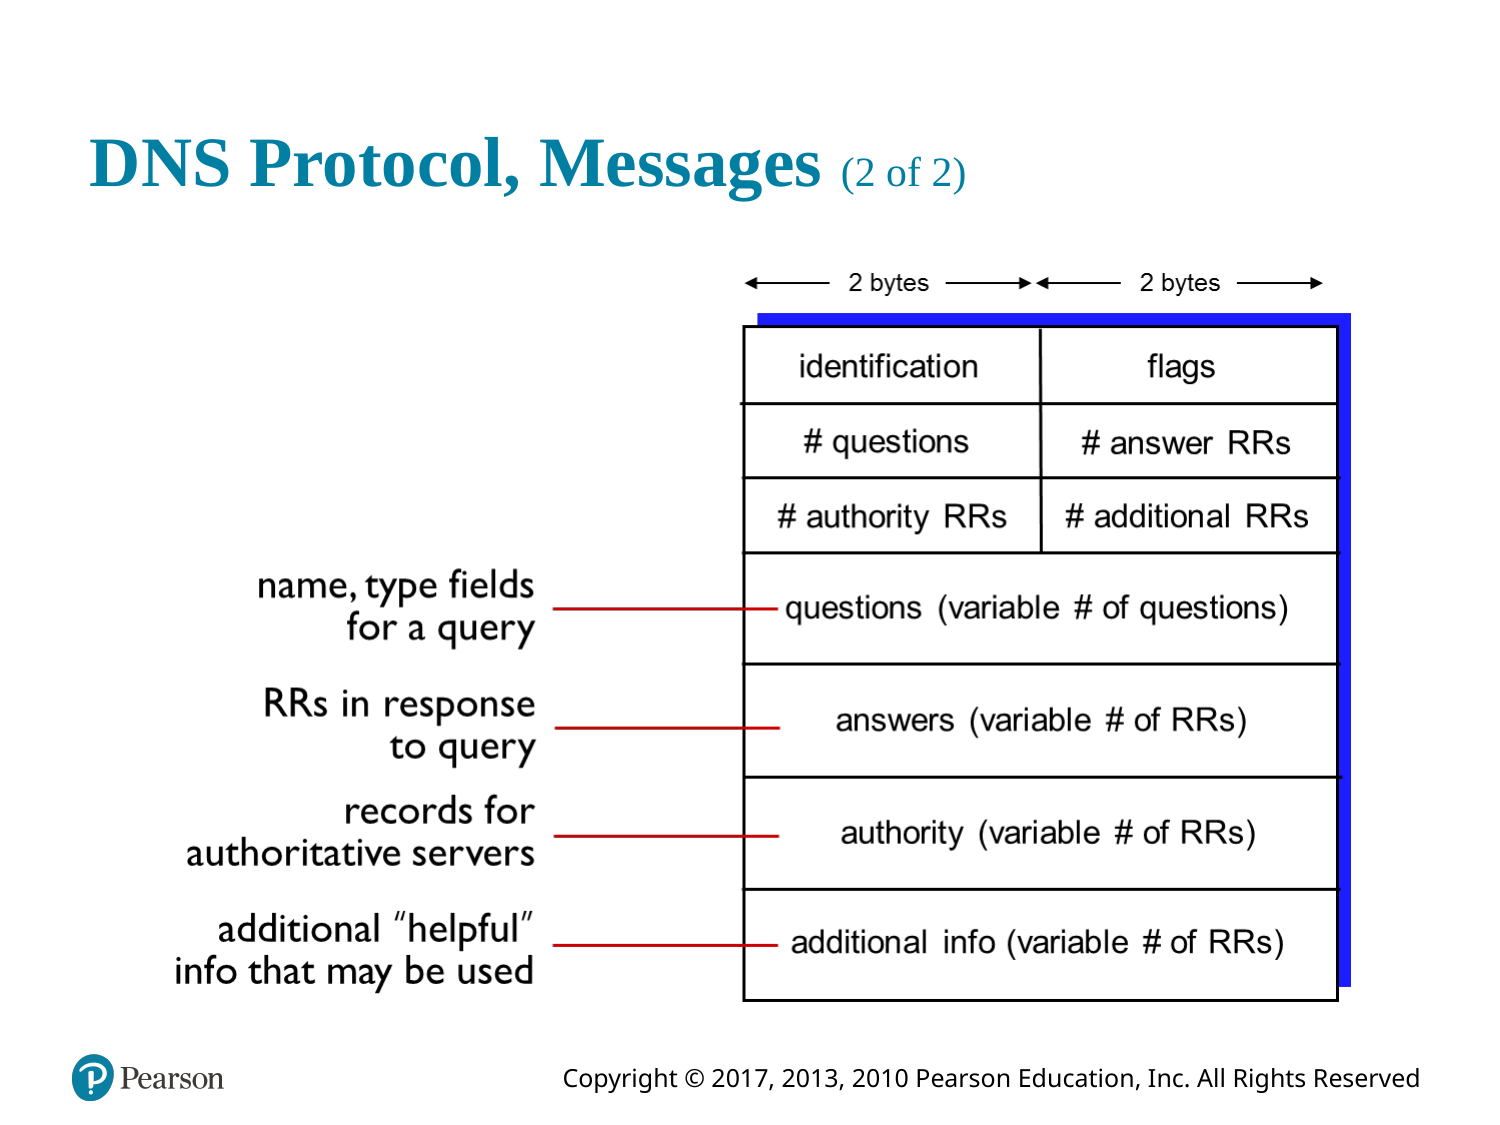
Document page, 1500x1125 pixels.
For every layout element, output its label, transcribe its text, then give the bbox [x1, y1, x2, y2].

picture [72, 1054, 88, 1070]
picture [98, 1054, 224, 1101]
picture [148, 257, 1352, 1019]
picture [72, 1087, 83, 1101]
picture [80, 1063, 106, 1088]
text_box D N S Protocol, Messages (2 of 2) [75, 35, 1425, 216]
